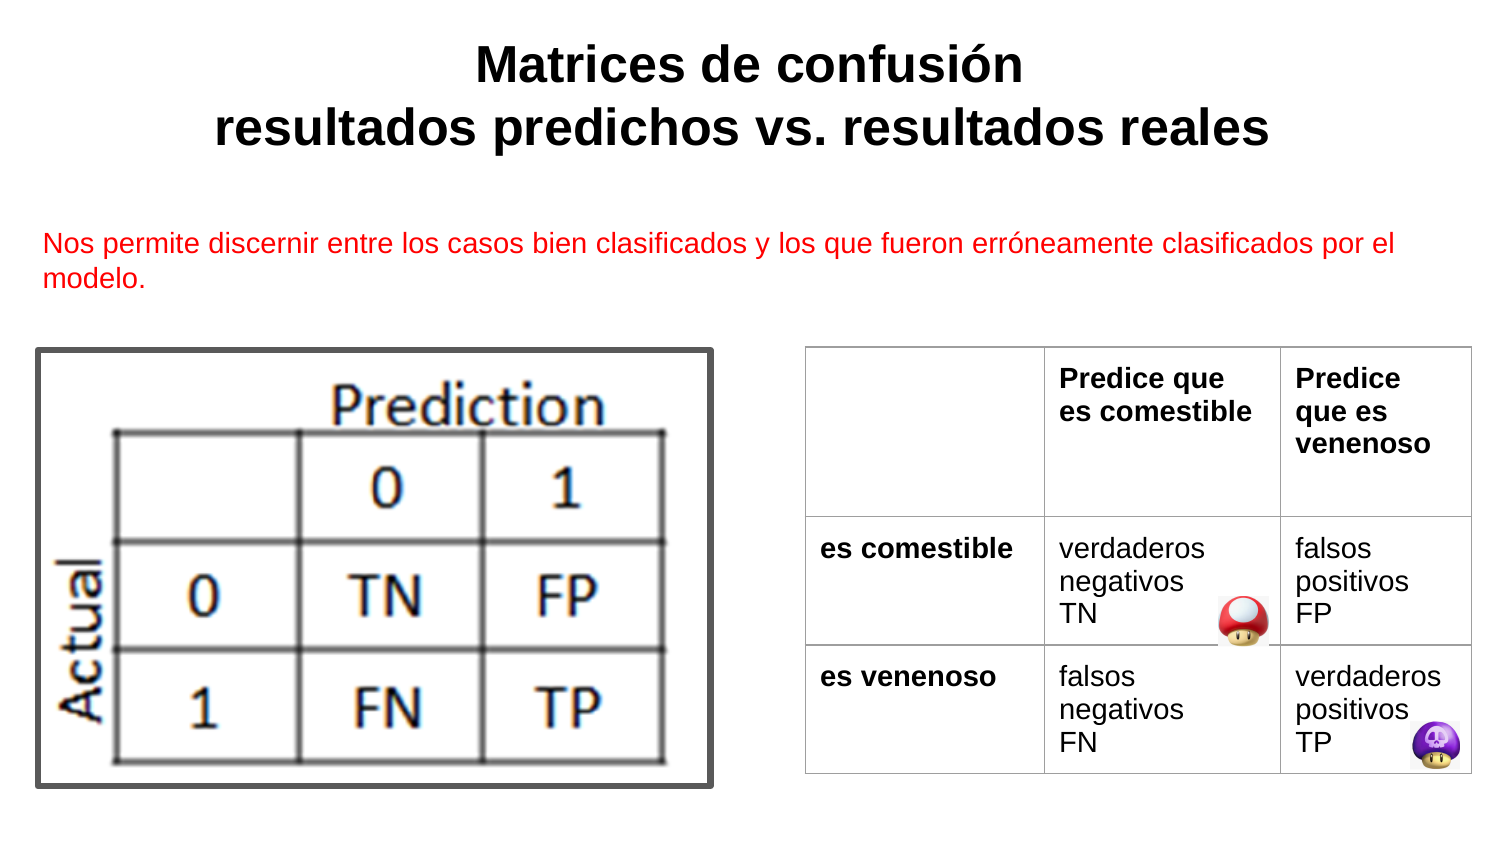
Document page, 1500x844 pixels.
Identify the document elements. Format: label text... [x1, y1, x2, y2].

table_cell es venenoso [806, 646, 1044, 773]
table_cell verdaderos positivos TP [1281, 646, 1471, 773]
picture [1218, 596, 1269, 647]
table_cell falsos negativos FN [1045, 646, 1280, 773]
text_box Nos permite discernir entre los casos bien clasificados y los que fueron erróneamente clasificados por el modelo. [27, 209, 1460, 321]
table_header [806, 348, 1044, 516]
table_cell es comestible [806, 517, 1044, 644]
picture [40, 352, 708, 784]
table_header Predice que es comestible [1045, 348, 1280, 516]
subtitle Matrices de confusión resultados predichos vs. resultados reales [51, 15, 1449, 146]
table_cell verdaderos negativos TN [1045, 517, 1280, 644]
table_header Predice que es venenoso [1281, 348, 1471, 516]
table_cell falsos positivos FP [1281, 517, 1471, 644]
picture [1409, 720, 1460, 771]
